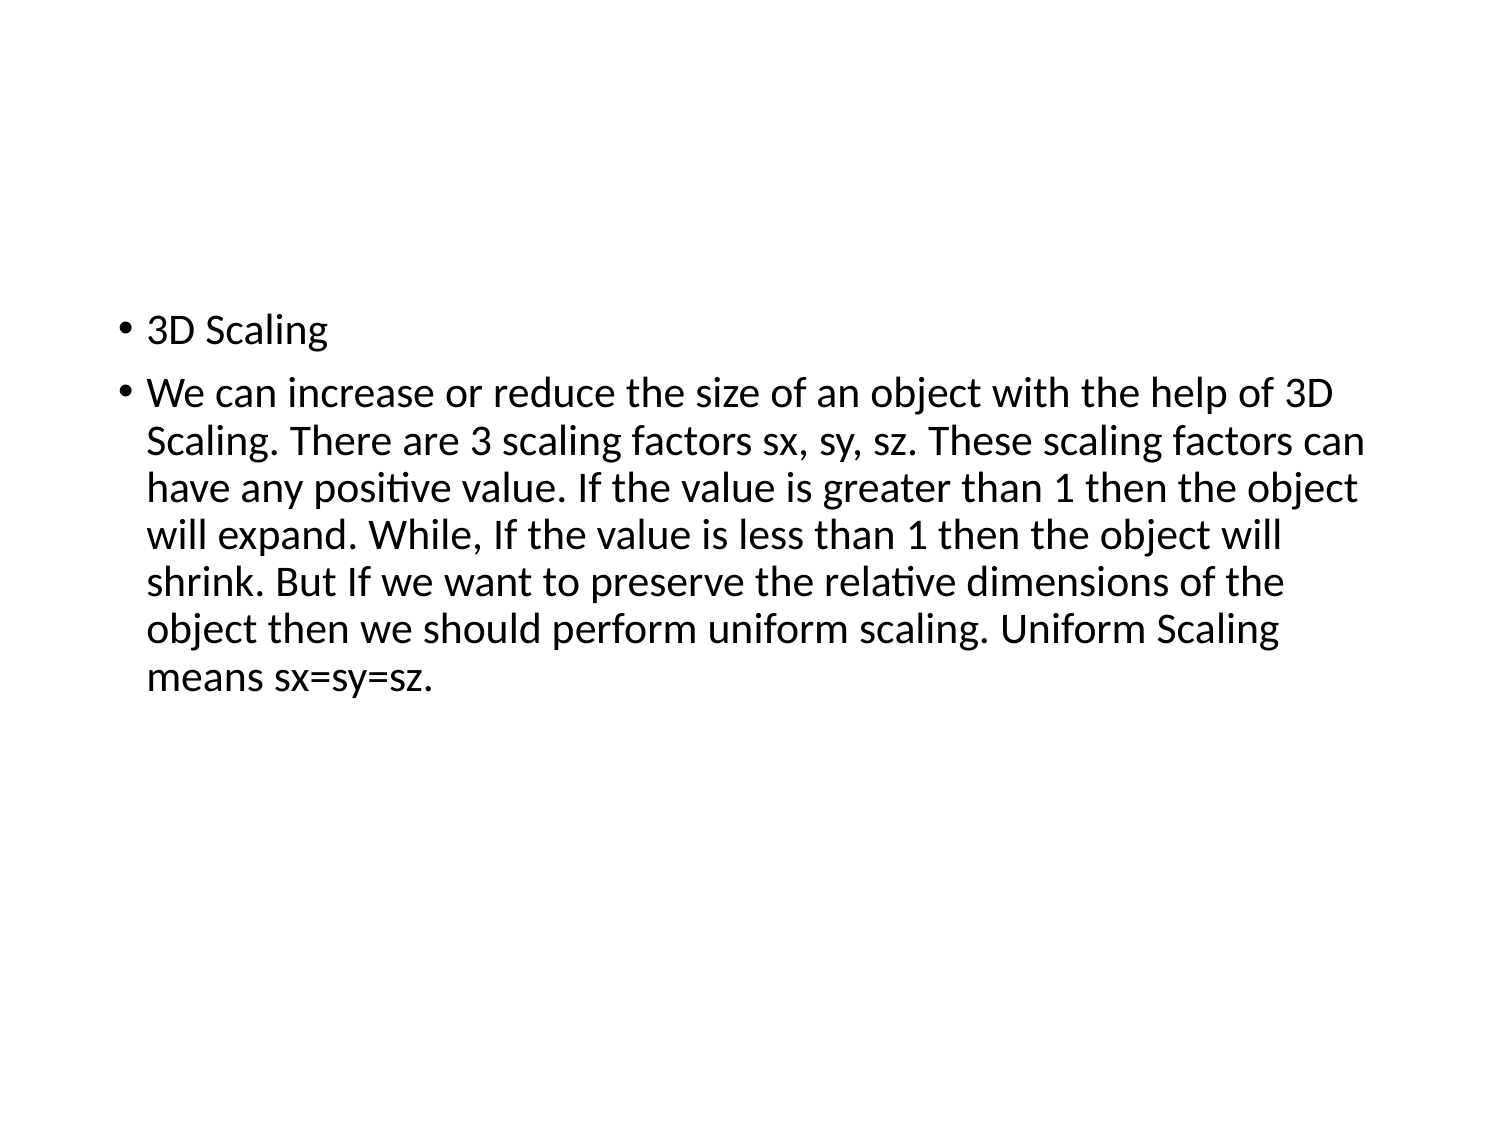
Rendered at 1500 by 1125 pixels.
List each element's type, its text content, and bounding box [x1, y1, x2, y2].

list 3D Scaling We can increase or reduce the size of an object with the help of 3D Scaling. There are 3 scaling factors sx, sy, sz. These scaling factors can have any positive value. If the value is greater than 1 then the object will expand. While, If the value is less than 1 then the object will shrink. But If we want to preserve the relative dimensions of the object then we should perform uniform scaling. Uniform Scaling means sx=sy=sz. [103, 299, 1397, 1014]
